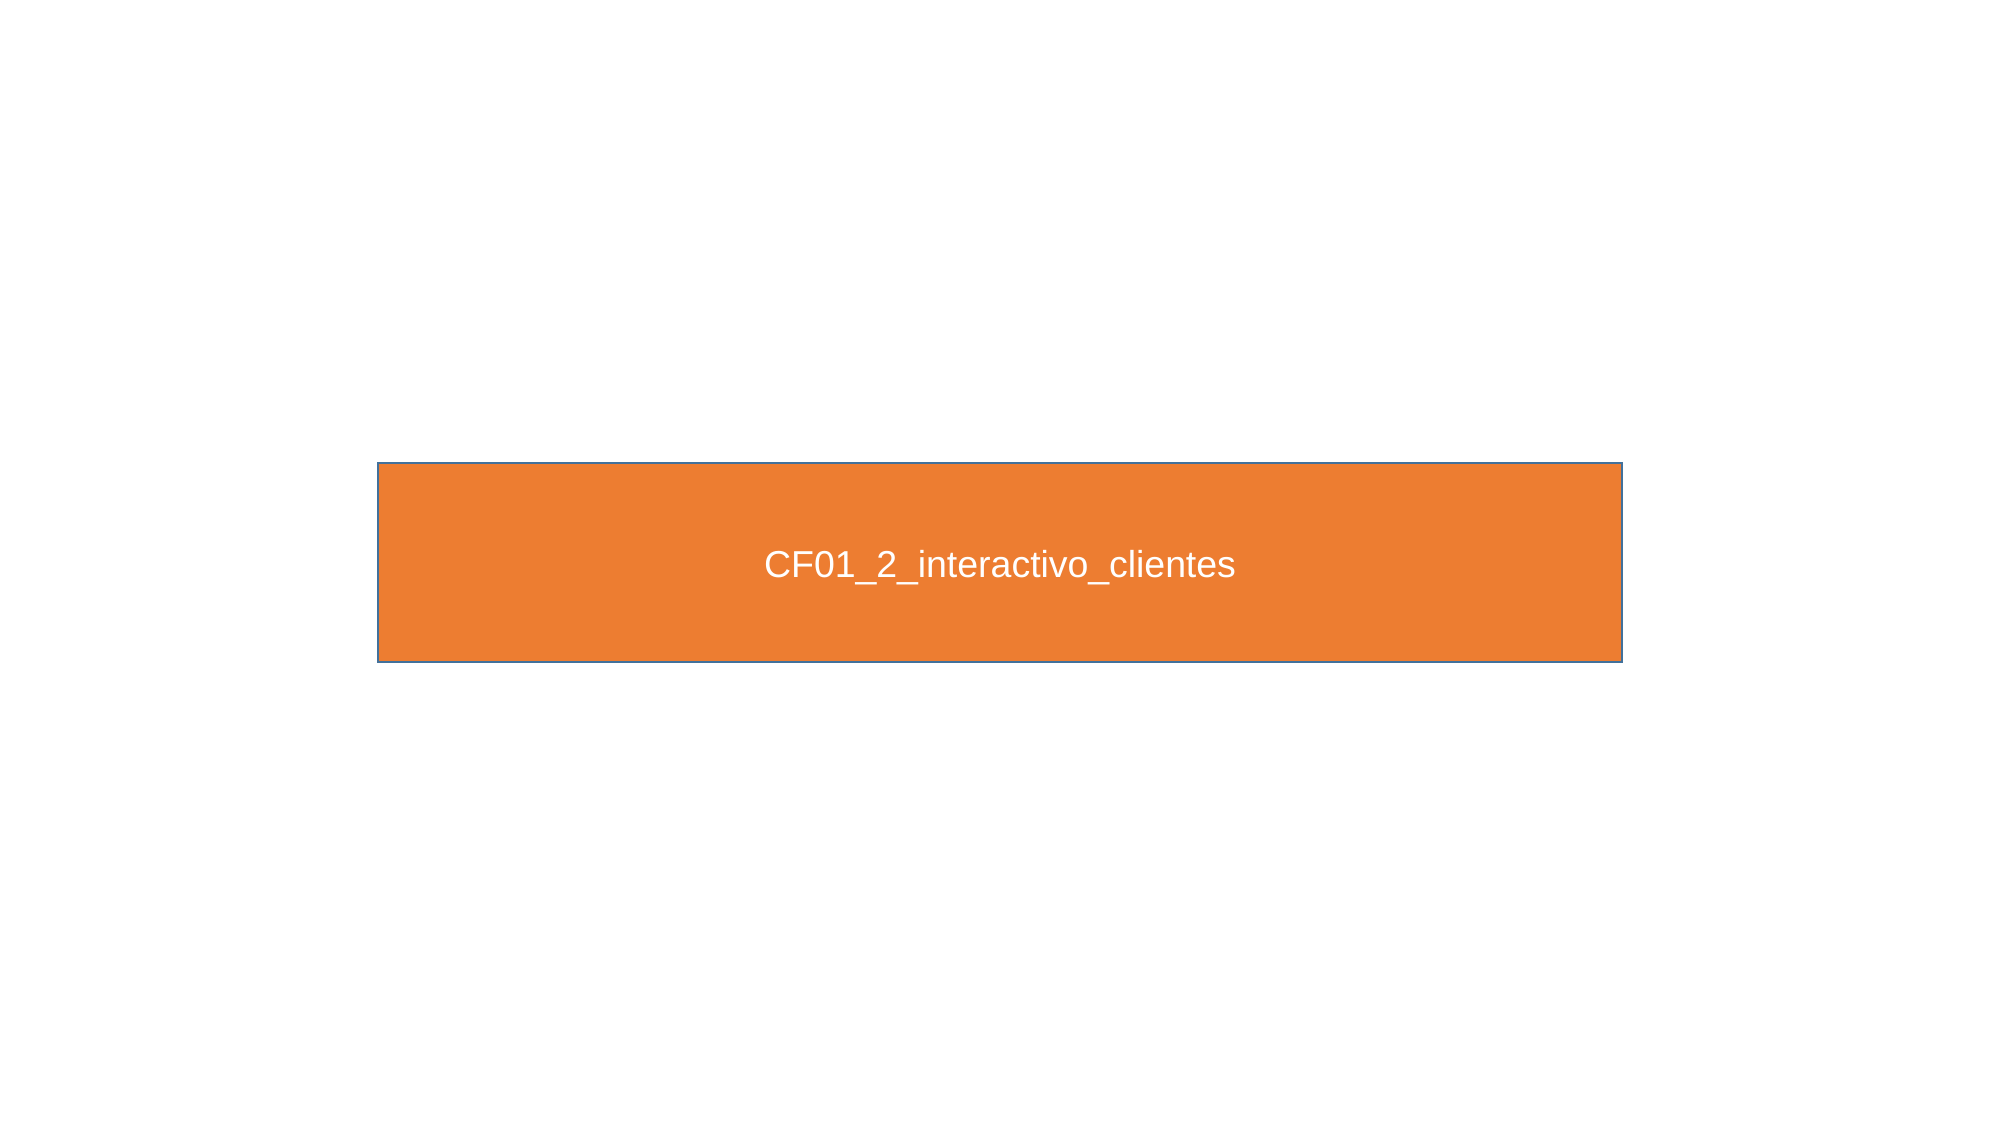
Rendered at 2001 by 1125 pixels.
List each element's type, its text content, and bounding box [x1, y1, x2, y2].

text_box CF01_2_interactivo_clientes [377, 463, 1623, 662]
